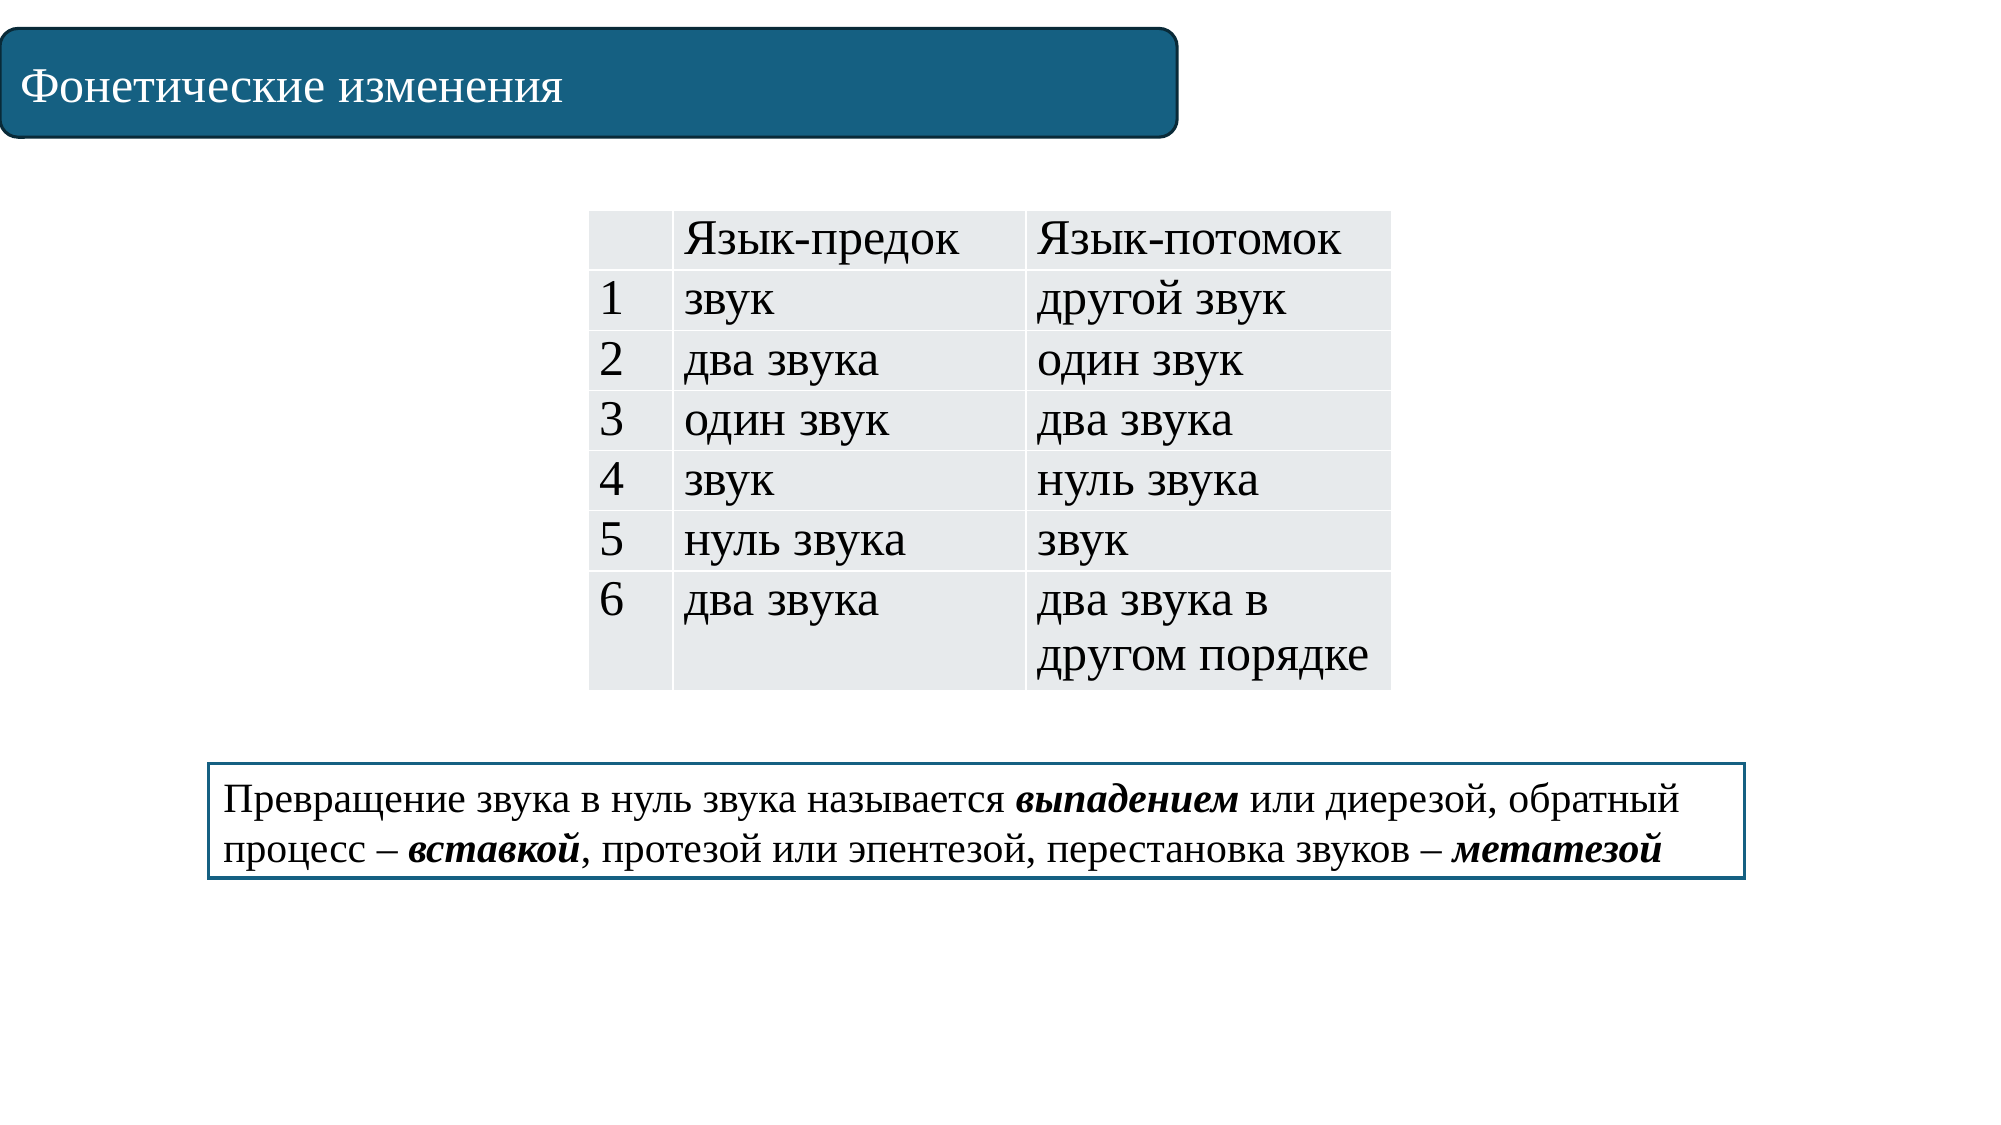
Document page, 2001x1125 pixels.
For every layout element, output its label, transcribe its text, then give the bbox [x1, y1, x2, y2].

table_cell два звука [1027, 391, 1391, 450]
table_header Язык-потомок [1027, 211, 1391, 269]
text_box Превращение звука в нуль звука называется выпадением или диерезой, обратный процесс – вставкой, протезой или эпентезой, перестановка звуков – метатезой [207, 762, 1746, 880]
table_cell звук [674, 271, 1025, 330]
table_header Язык-предок [674, 211, 1025, 269]
table_cell один звук [1027, 331, 1391, 390]
table_cell два звука [674, 331, 1025, 390]
table_cell 6 [589, 572, 672, 690]
table_header [589, 211, 672, 269]
table_cell другой звук [1027, 271, 1391, 330]
table_cell два звука в другом порядке [1027, 572, 1391, 690]
table_cell 2 [589, 331, 672, 390]
table_cell 4 [589, 451, 672, 510]
table_cell один звук [674, 391, 1025, 450]
table_cell звук [674, 451, 1025, 510]
text_box Фонетические изменения [0, 26, 1179, 139]
table_cell 5 [589, 511, 672, 570]
table_cell нуль звука [1027, 451, 1391, 510]
table_cell нуль звука [674, 511, 1025, 570]
table_cell звук [1027, 511, 1391, 570]
table_cell два звука [674, 572, 1025, 690]
table_cell 3 [589, 391, 672, 450]
table_cell 1 [589, 271, 672, 330]
